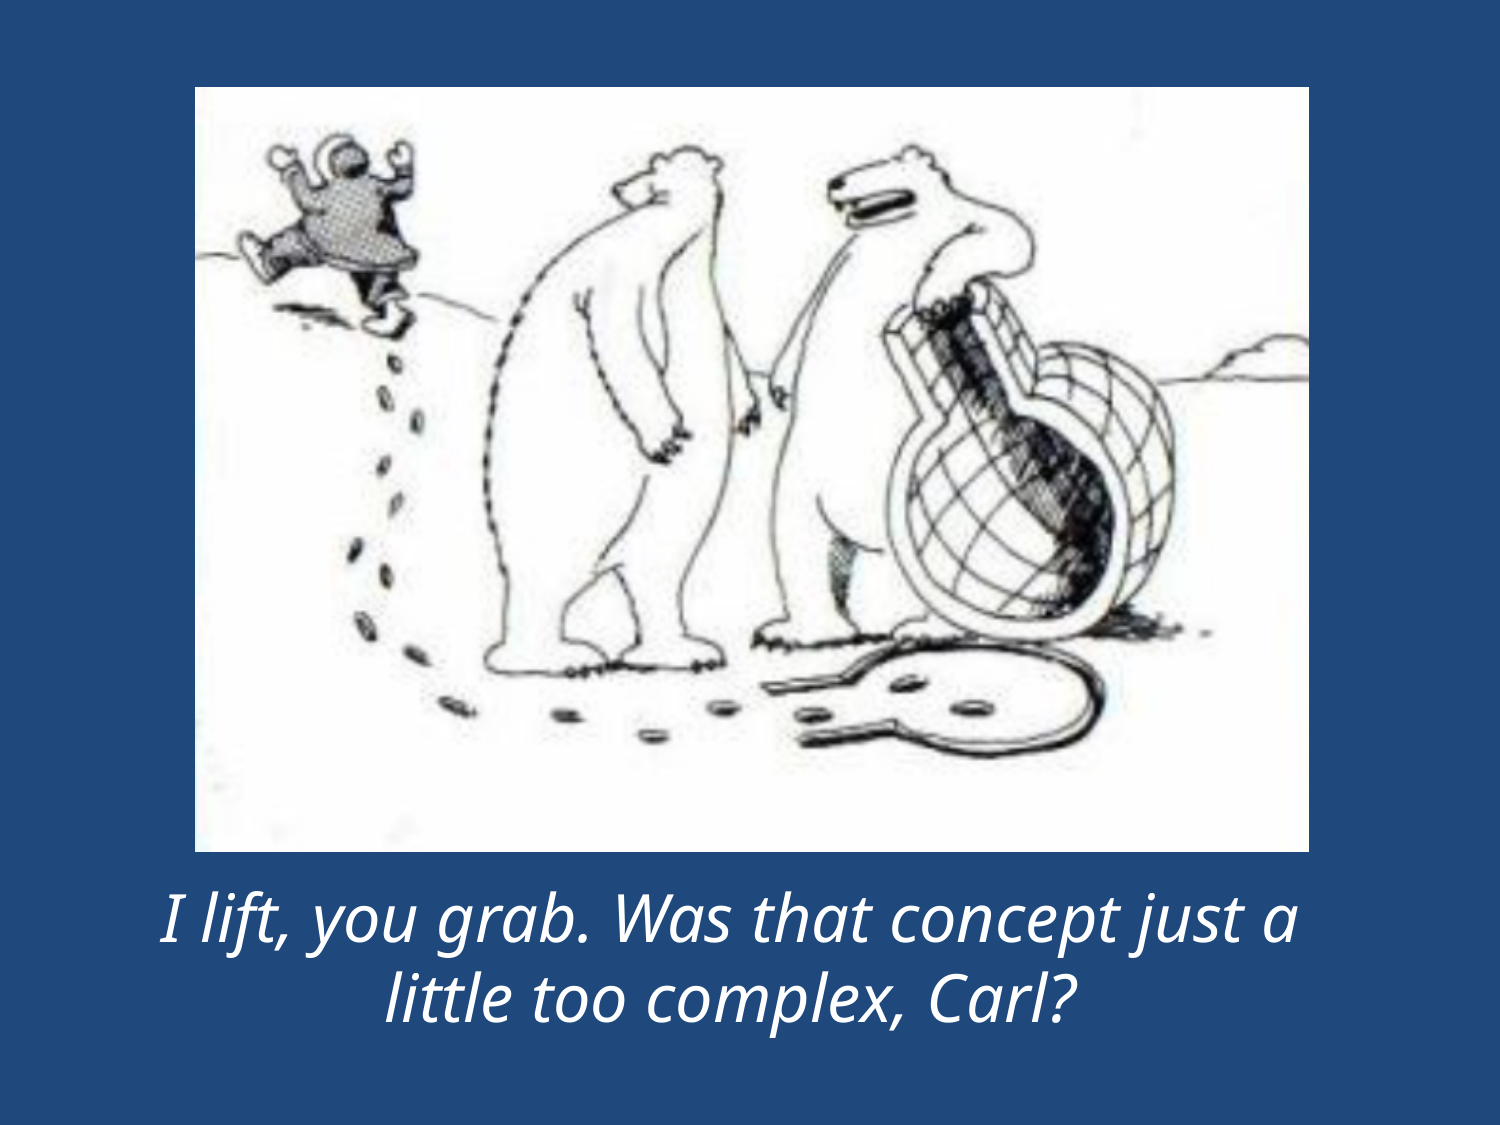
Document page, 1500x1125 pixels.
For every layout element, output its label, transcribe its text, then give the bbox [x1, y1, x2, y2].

title I lift, you grab. Was that concept just a little too complex, Carl? [75, 862, 1388, 1050]
picture [195, 87, 1309, 852]
